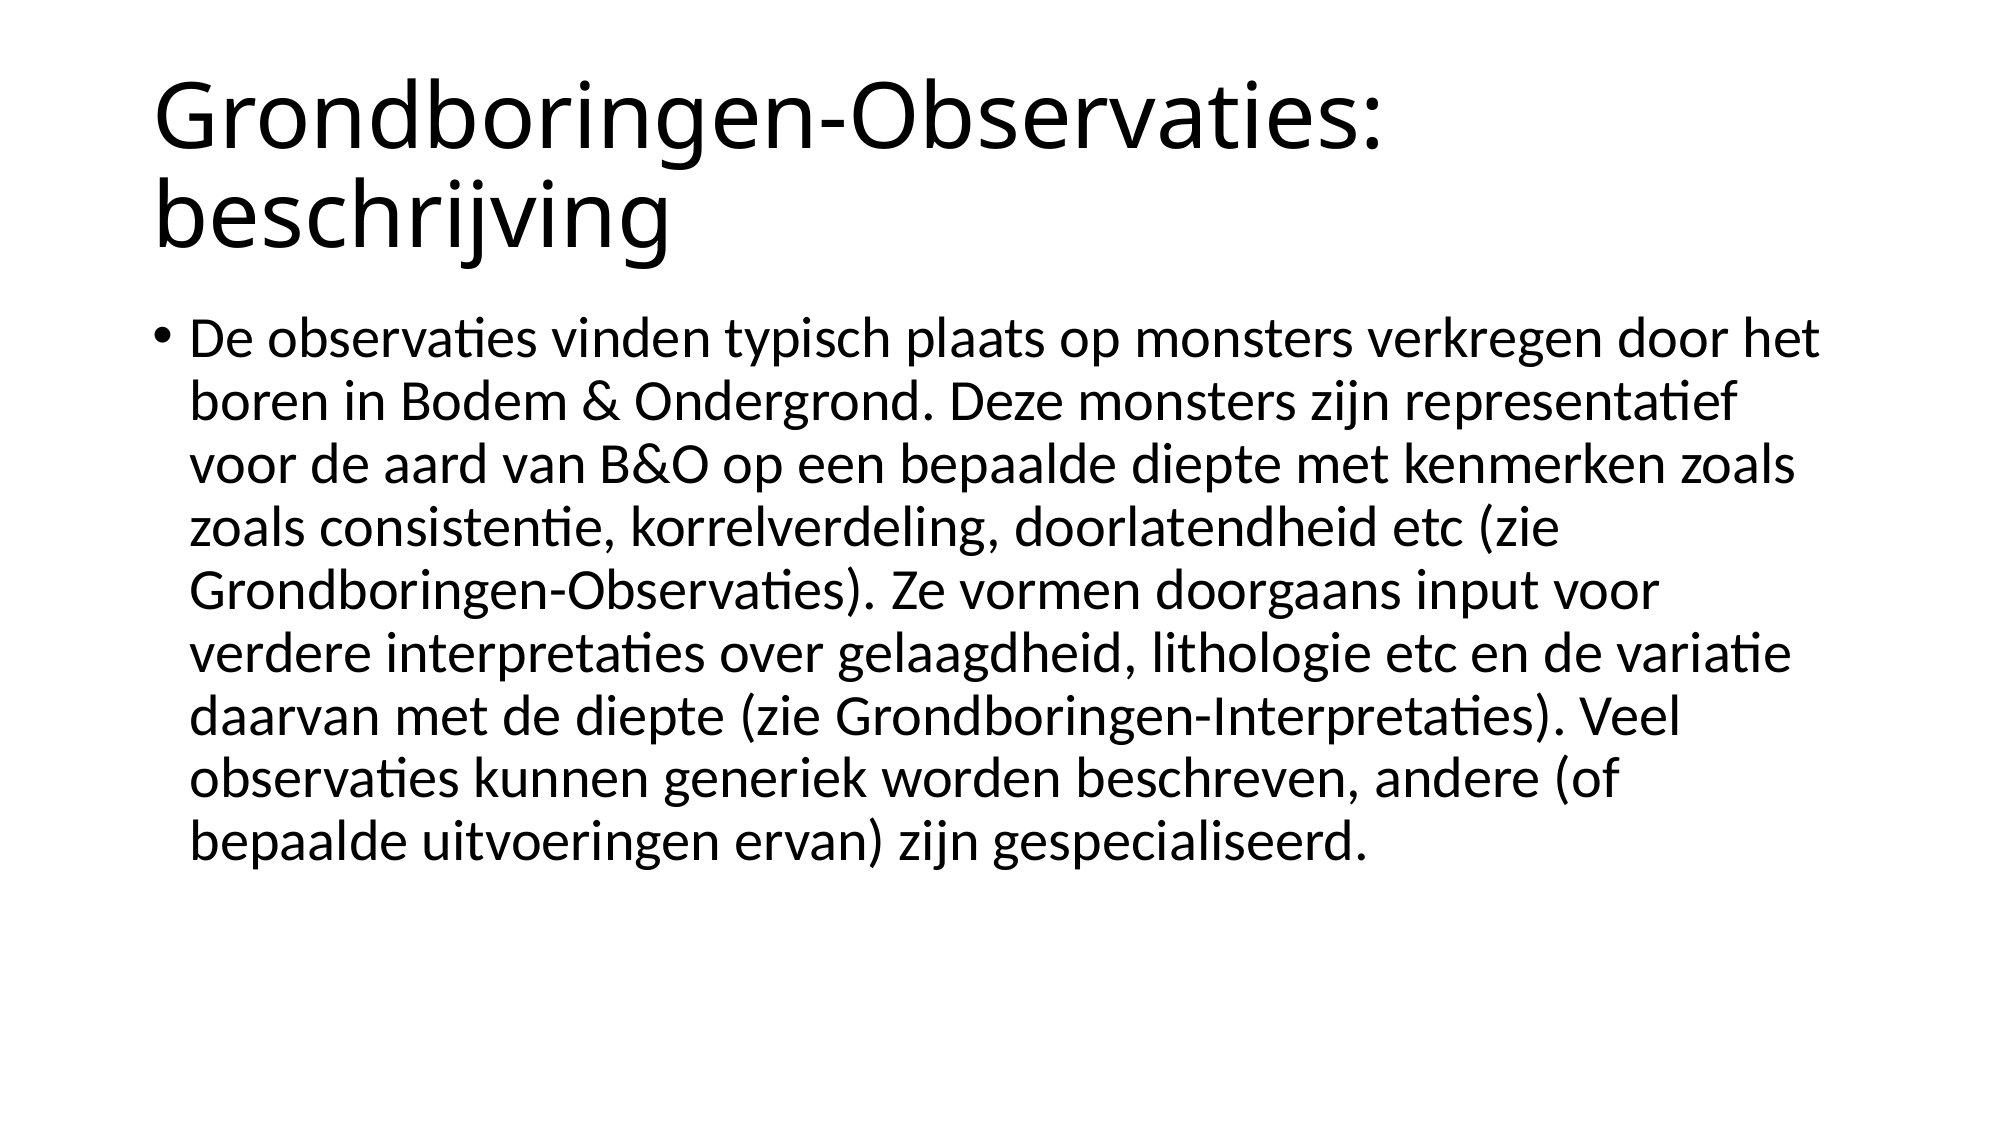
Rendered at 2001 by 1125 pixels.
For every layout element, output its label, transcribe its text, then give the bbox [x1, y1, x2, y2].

list De observaties vinden typisch plaats op monsters verkregen door het boren in Bodem & Ondergrond. Deze monsters zijn representatief voor de aard van B&O op een bepaalde diepte met kenmerken zoals zoals consistentie, korrelverdeling, doorlatendheid etc (zie Grondboringen-Observaties). Ze vormen doorgaans input voor verdere interpretaties over gelaagdheid, lithologie etc en de variatie daarvan met de diepte (zie Grondboringen-Interpretaties). Veel observaties kunnen generiek worden beschreven, andere (of bepaalde uitvoeringen ervan) zijn gespecialiseerd. [137, 299, 1863, 1014]
title Grondboringen-Observaties: beschrijving [137, 59, 1863, 278]
